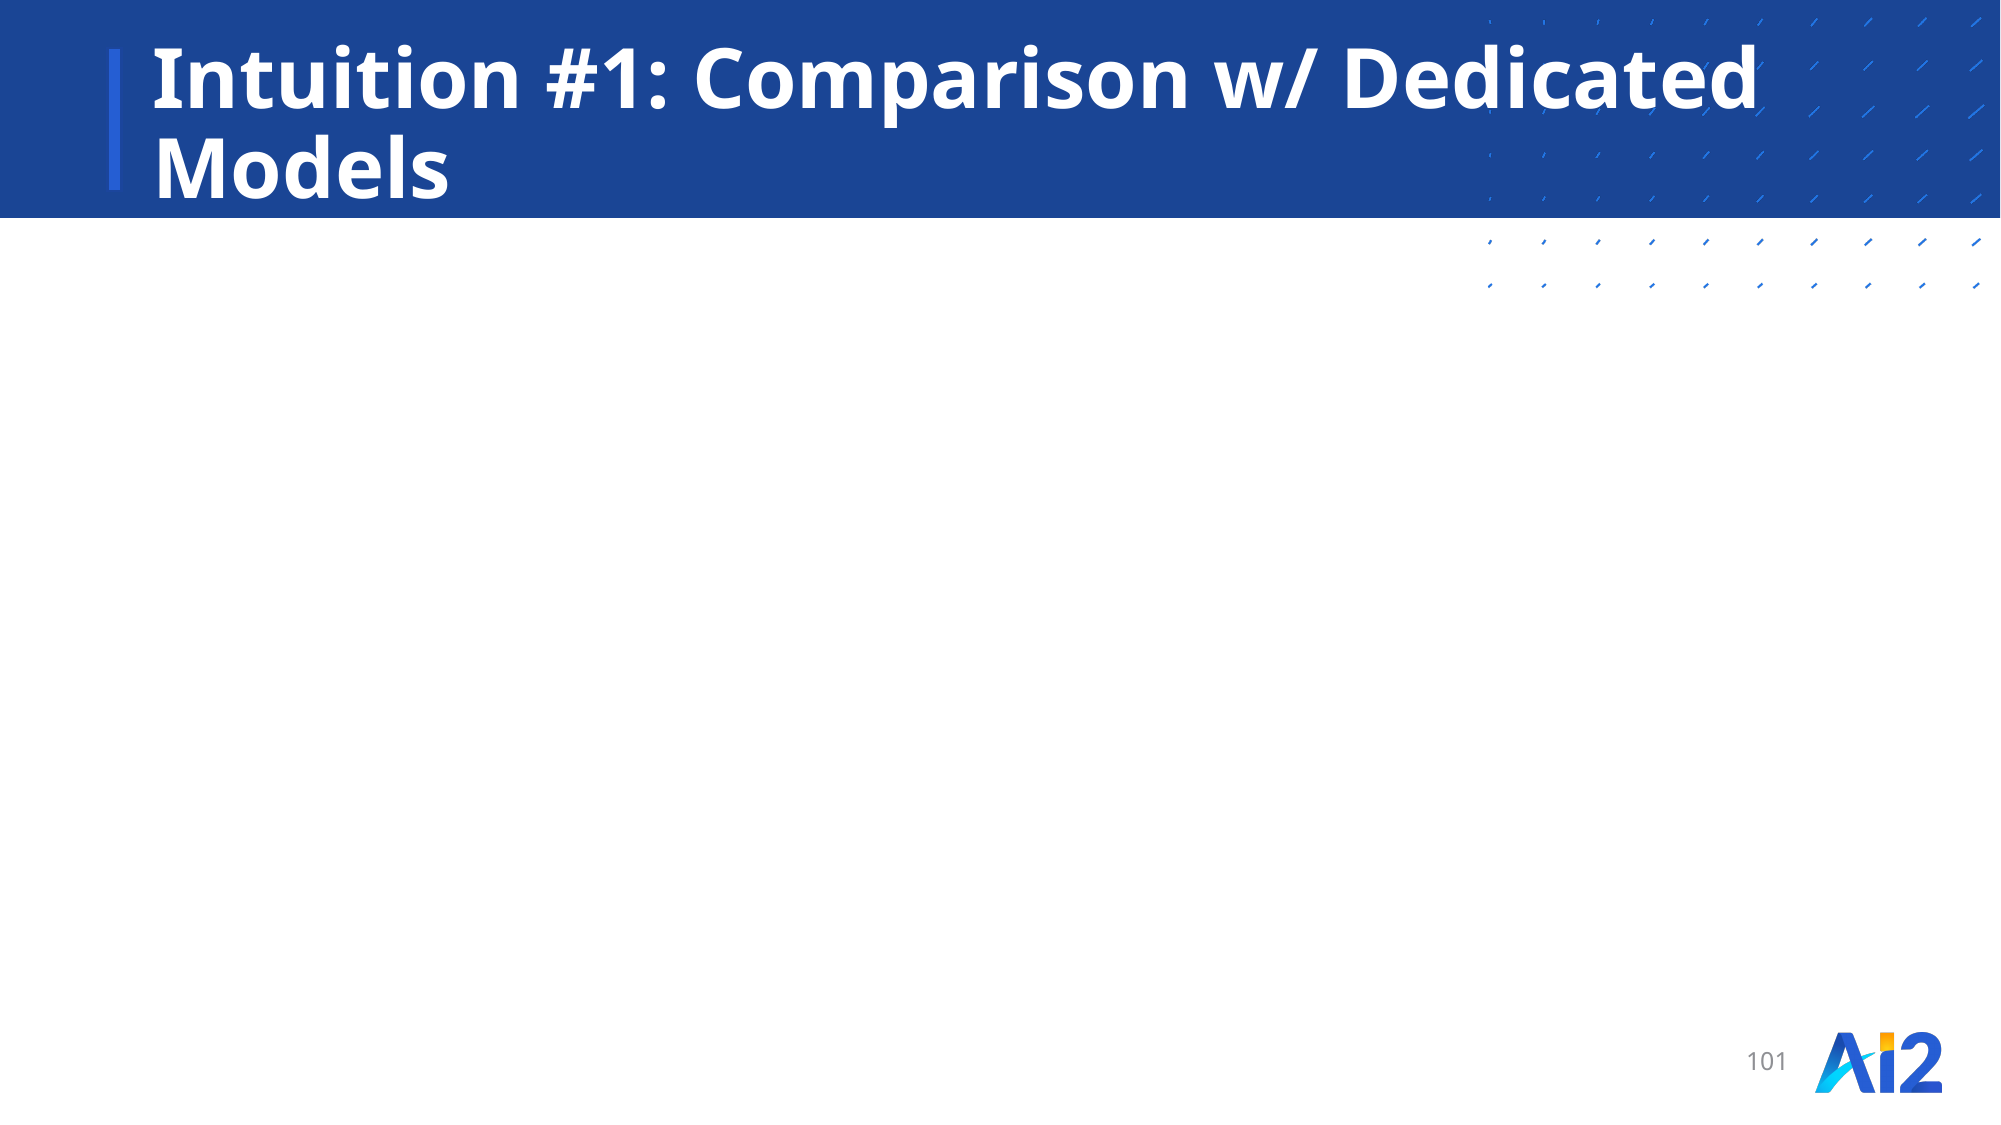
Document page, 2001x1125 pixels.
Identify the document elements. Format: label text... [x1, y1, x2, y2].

slide_number 101 [1716, 1032, 1804, 1093]
title Intuition #1: Comparison w/ Dedicated Models [137, 47, 1863, 206]
picture [1815, 1032, 1942, 1093]
picture [1487, 0, 2000, 289]
